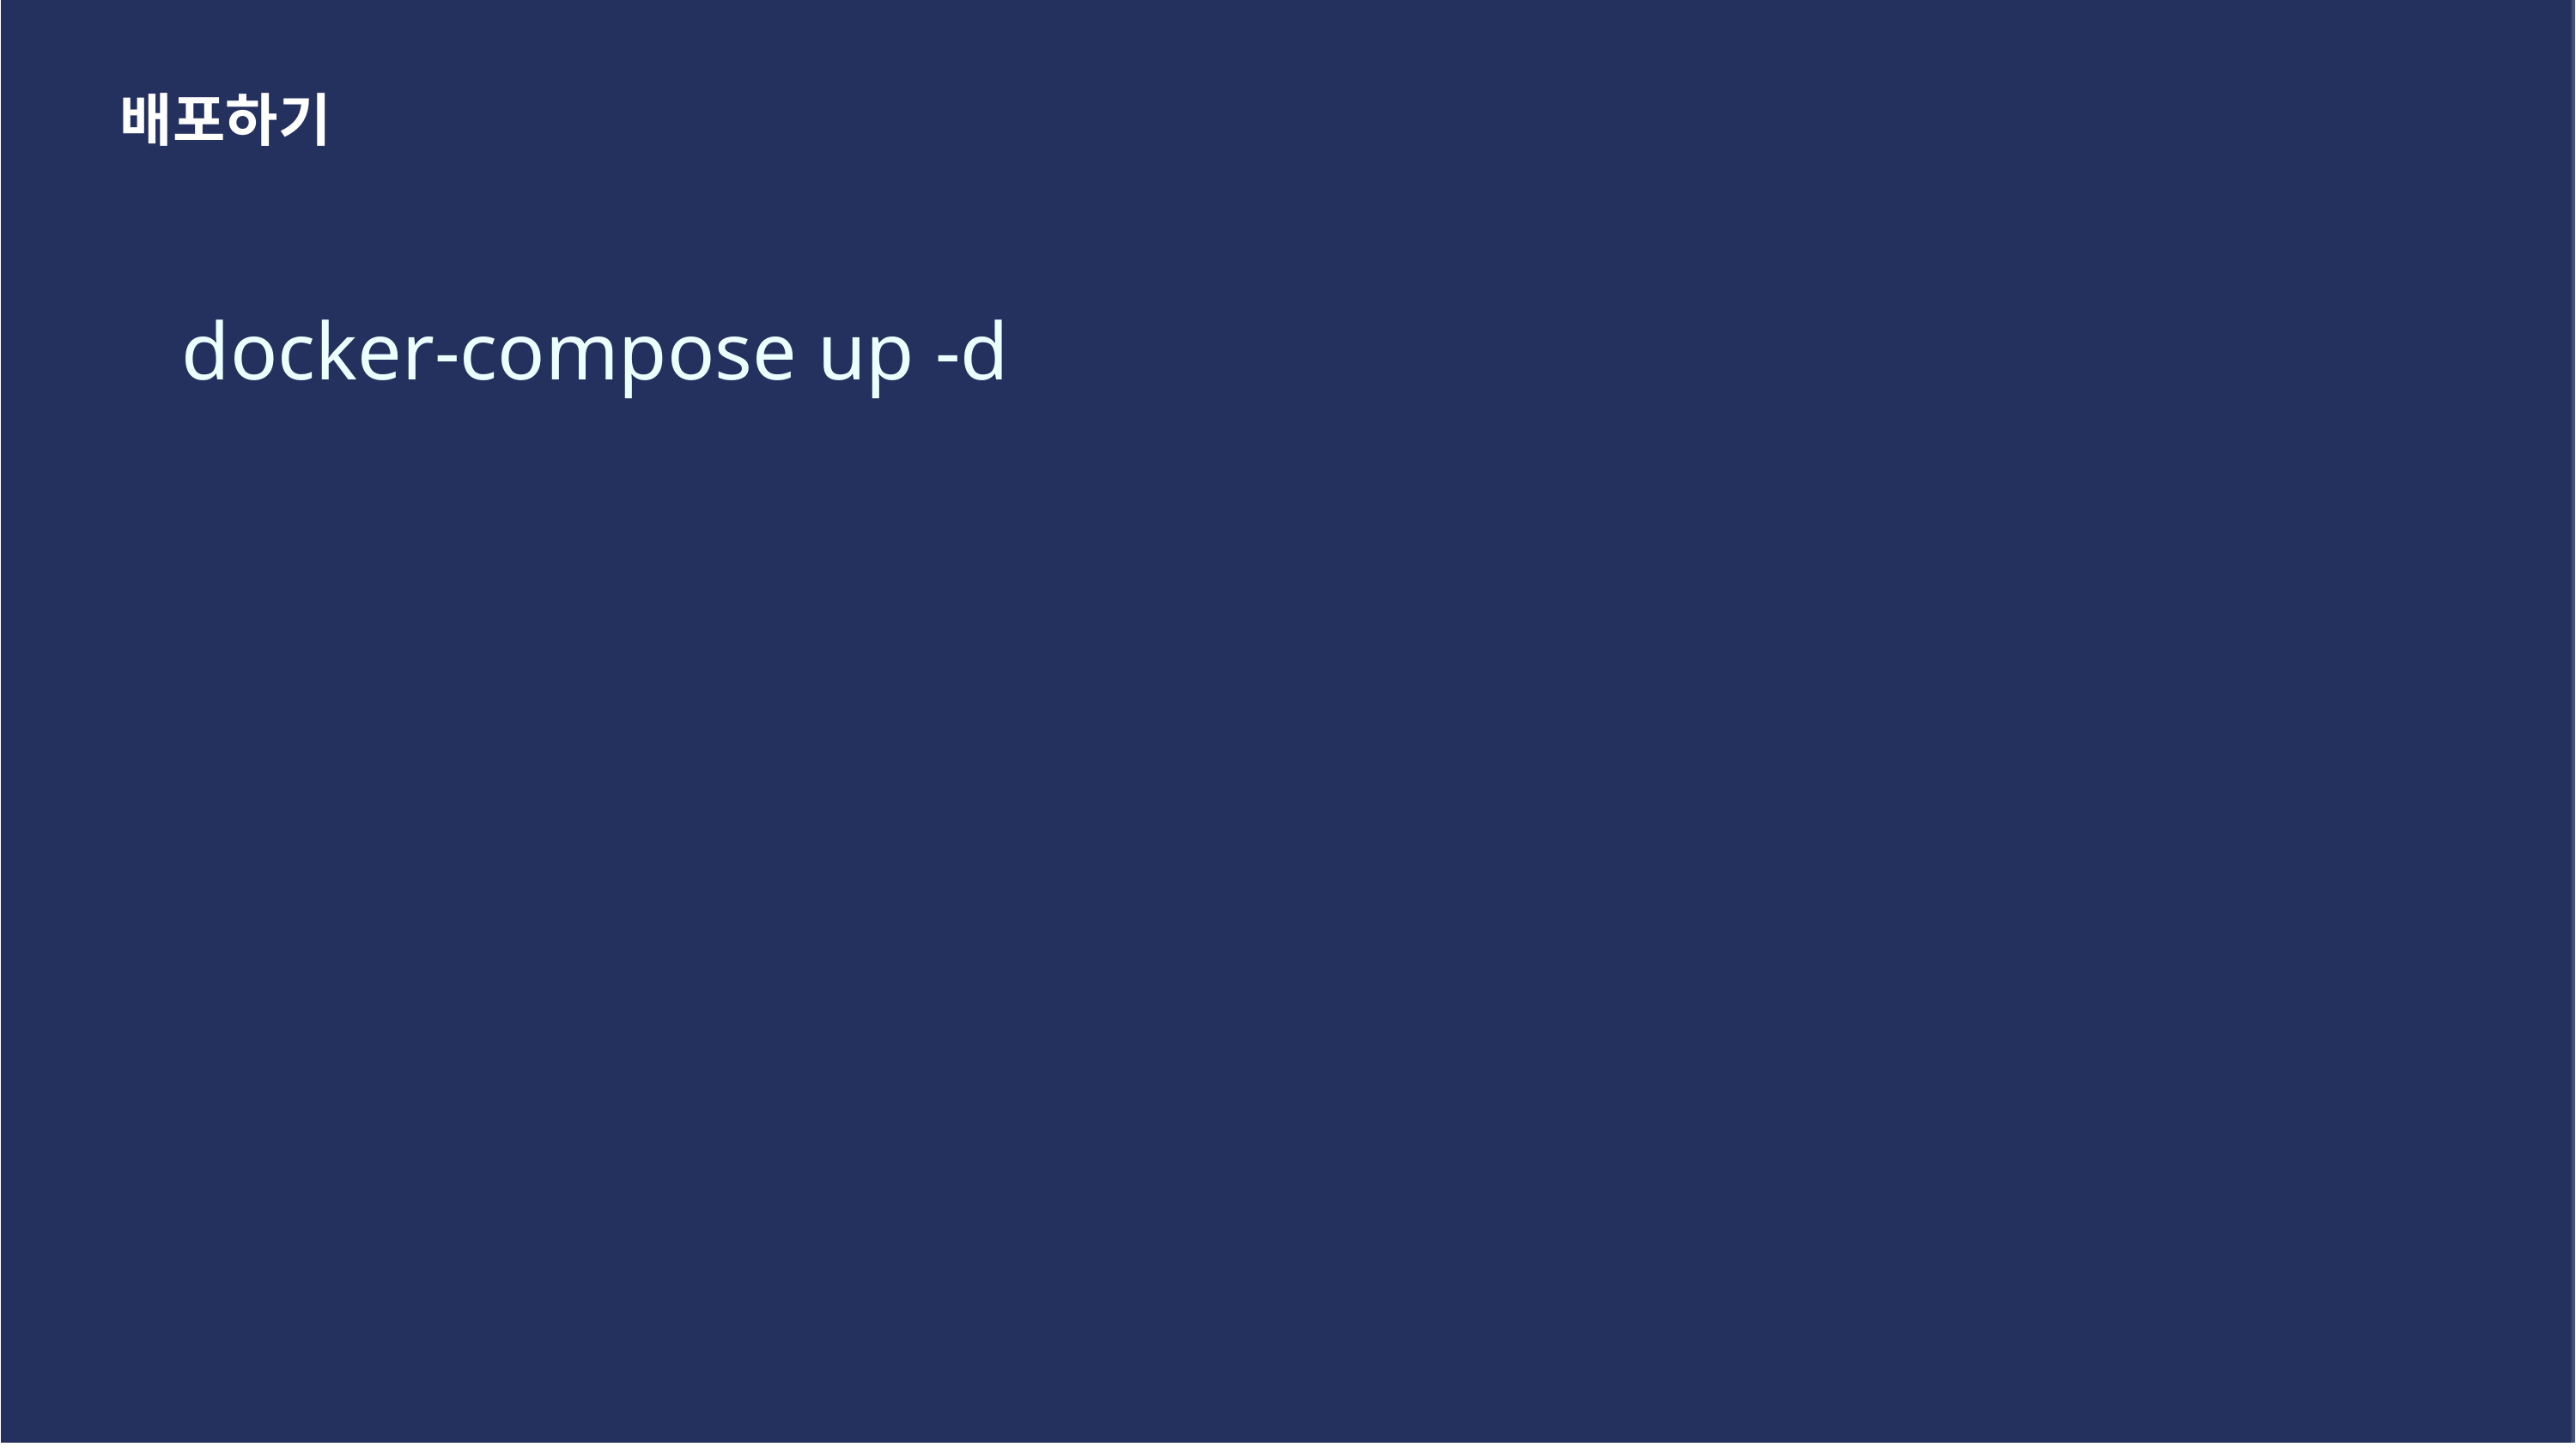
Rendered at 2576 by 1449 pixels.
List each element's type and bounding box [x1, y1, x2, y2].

text_box [0, 0, 2576, 1444]
